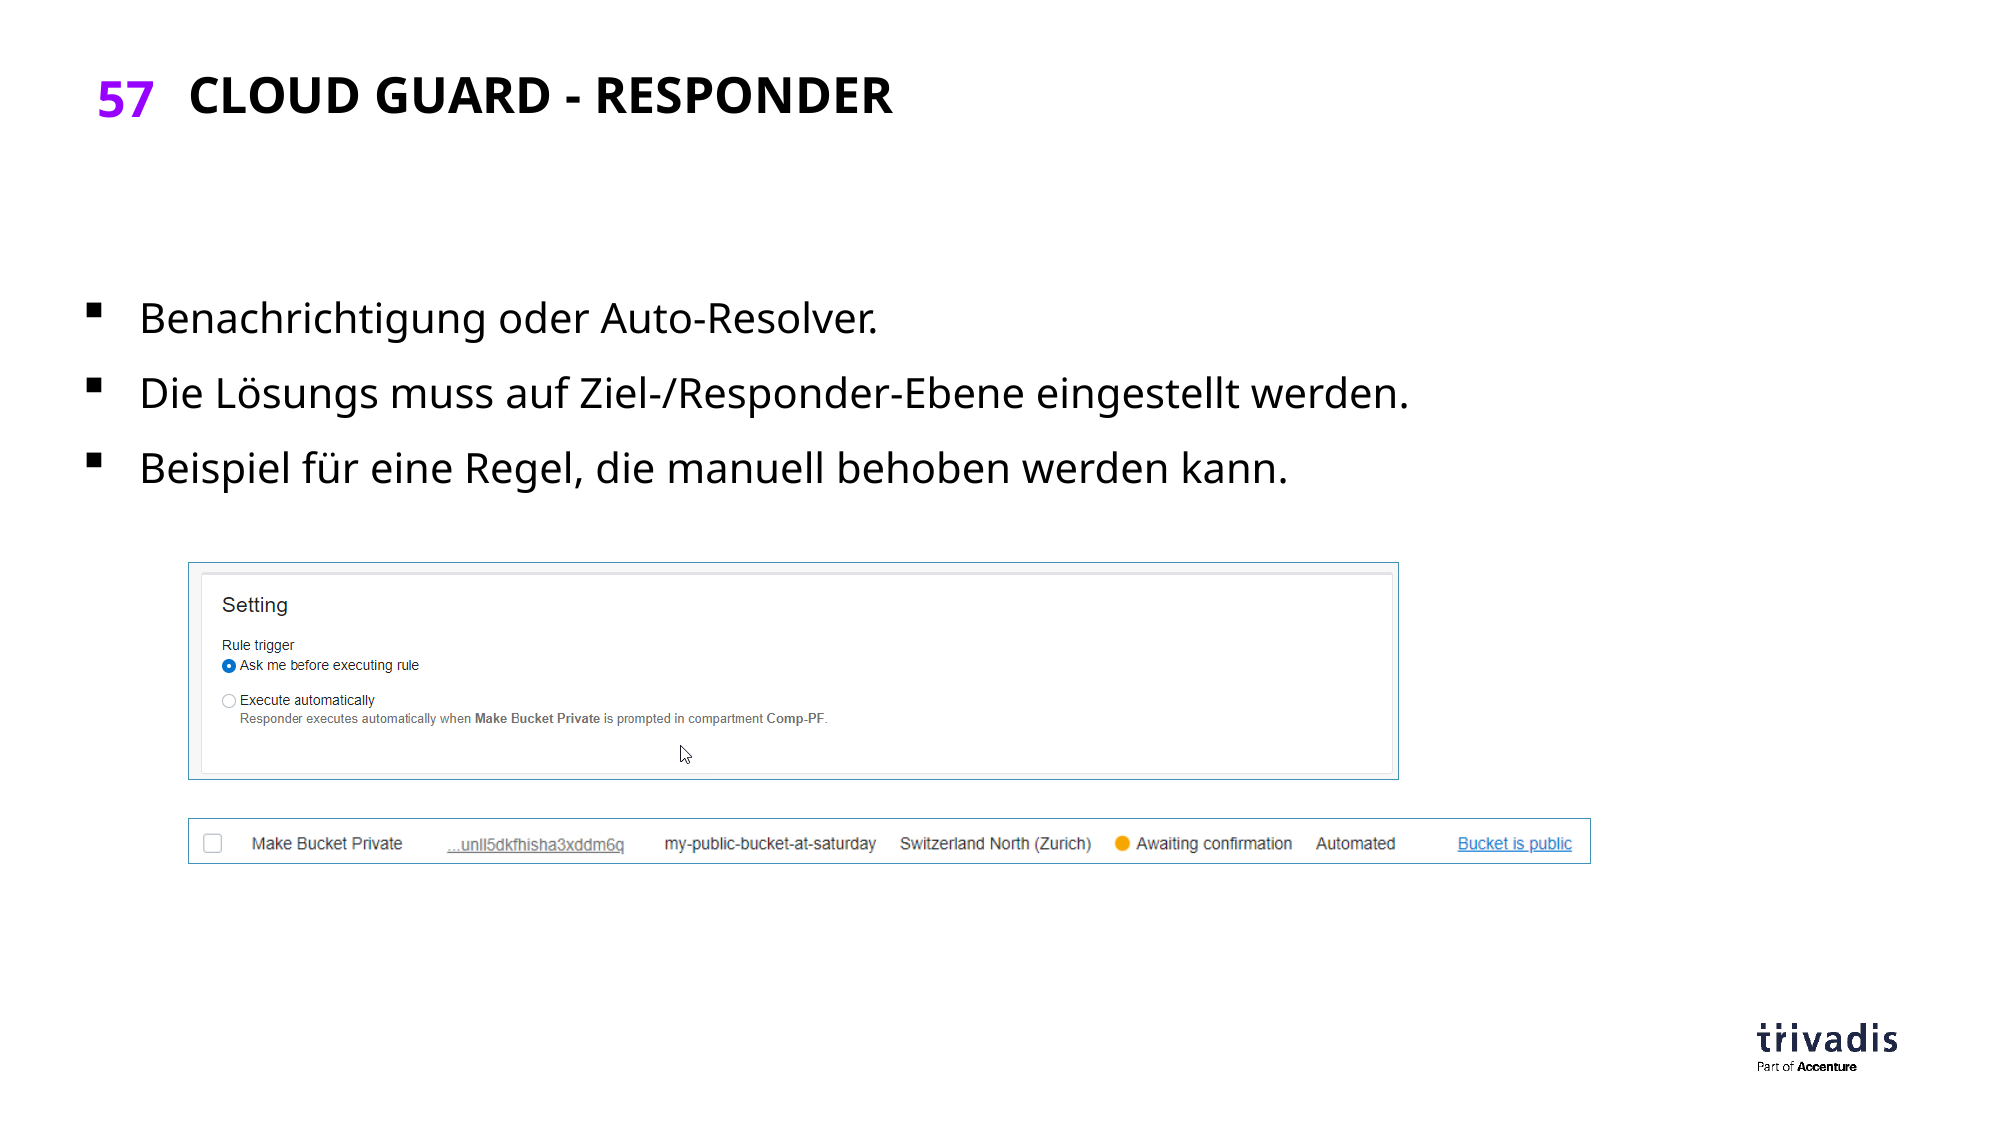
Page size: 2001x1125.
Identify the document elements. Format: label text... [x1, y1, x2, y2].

list Benachrichtigung oder Auto-Resolver. Die Lösungs muss auf Ziel-/Responder-Ebene eingestellt werden. Beispiel für eine Regel, die manuell behoben werden kann. [65, 284, 1933, 1062]
picture [188, 818, 1592, 864]
picture [188, 562, 1399, 780]
title Cloud guard - responder [170, 63, 1933, 136]
picture [1757, 1062, 1897, 1071]
